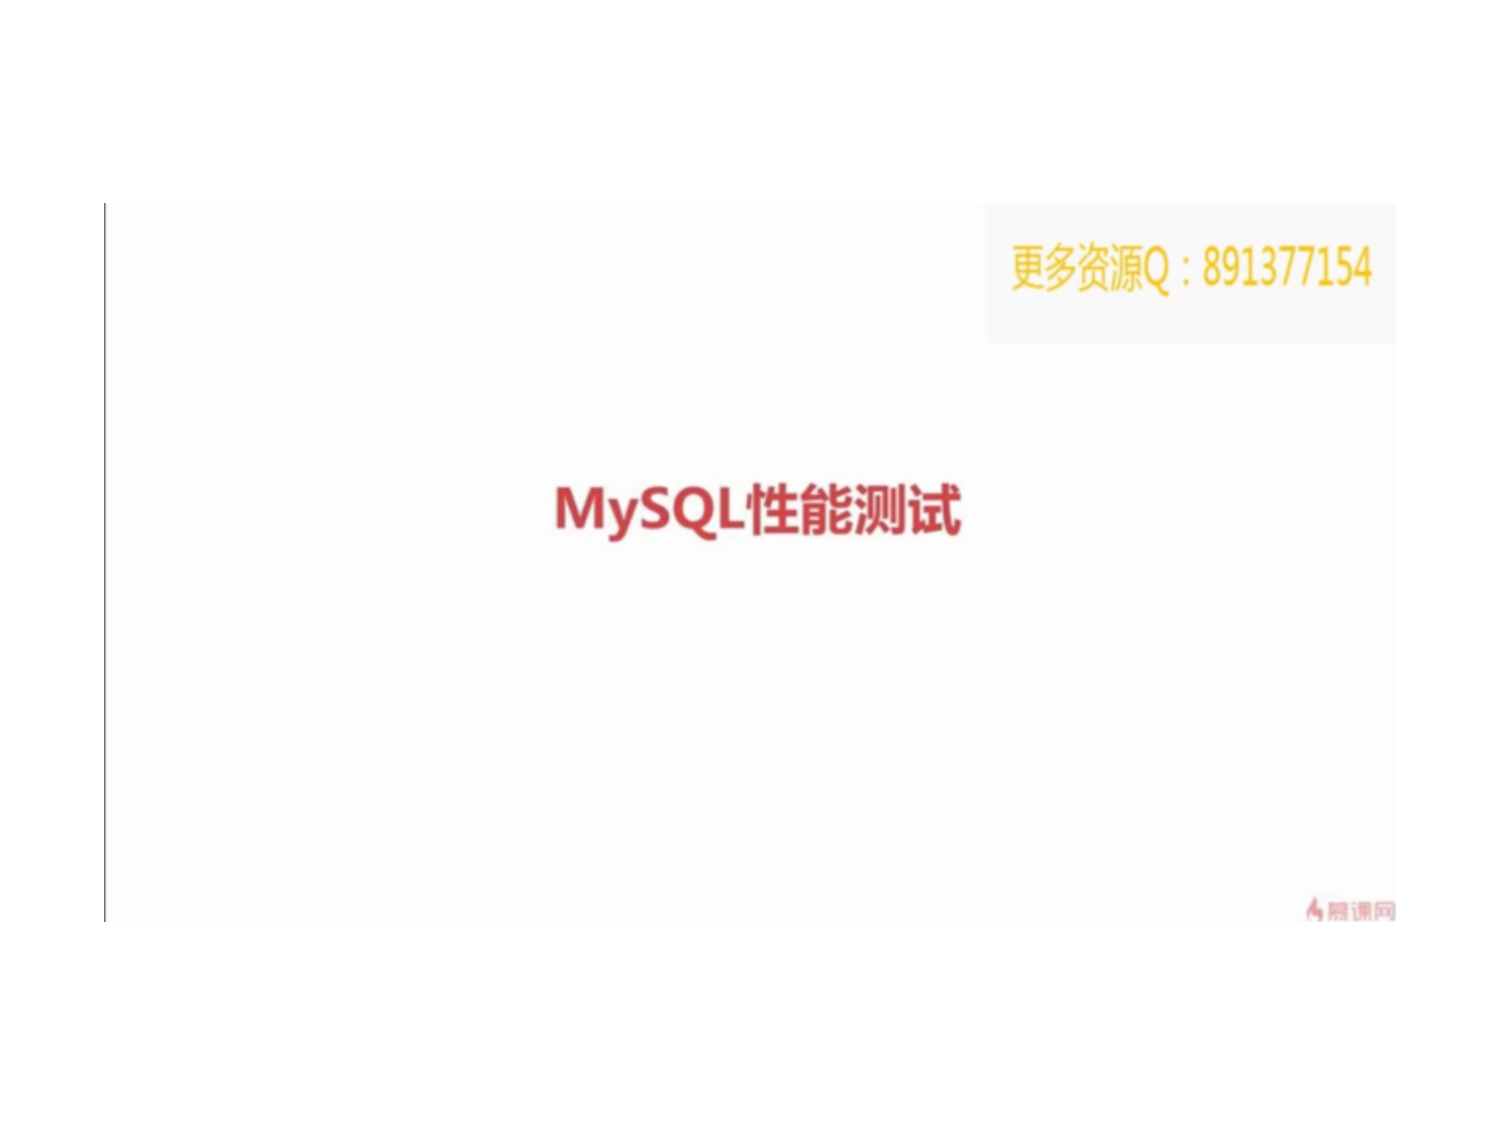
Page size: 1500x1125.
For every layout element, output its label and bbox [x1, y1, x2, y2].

picture [104, 202, 1396, 923]
